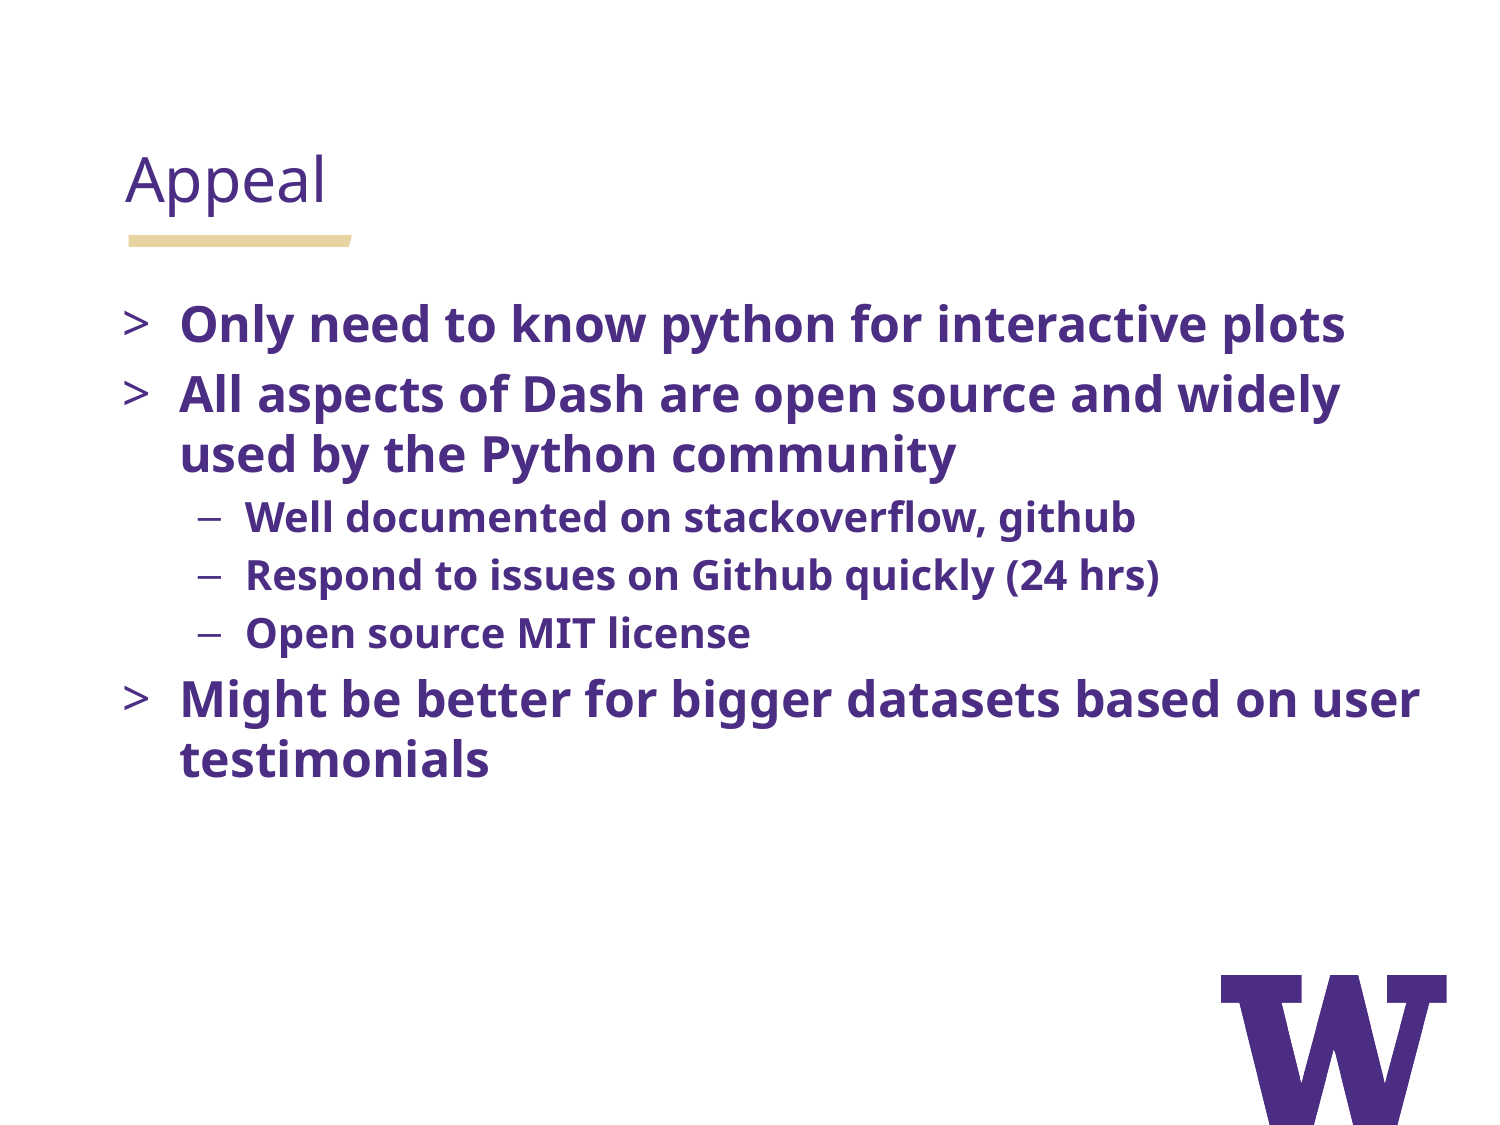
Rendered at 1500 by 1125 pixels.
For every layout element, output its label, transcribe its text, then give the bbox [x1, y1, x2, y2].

list Only need to know python for interactive plots All aspects of Dash are open source and widely used by the Python community Well documented on stackoverflow, github Respond to issues on Github quickly (24 hrs) Open source MIT license Might be better for bigger datasets based on user testimonials [108, 284, 1453, 944]
picture [1221, 975, 1447, 1125]
list Appeal [110, 60, 1453, 224]
picture [128, 235, 352, 247]
